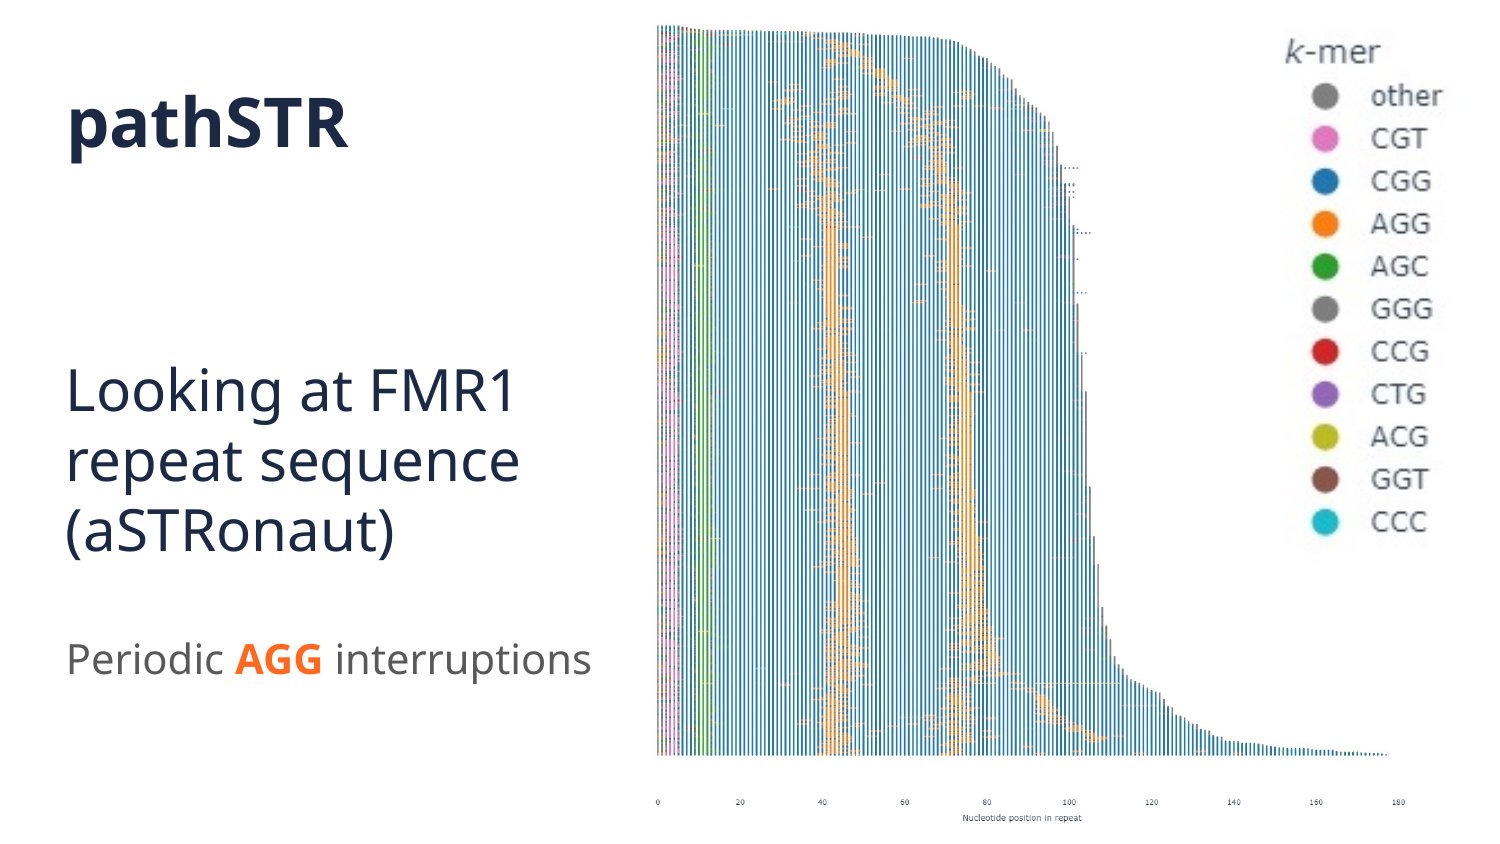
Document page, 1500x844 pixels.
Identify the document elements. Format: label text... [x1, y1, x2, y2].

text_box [640, 10, 1500, 844]
title pathSTR [51, 72, 548, 167]
text_box Looking at FMR1 repeat sequence (aSTRonaut) Periodic AGG interruptions [51, 345, 639, 691]
